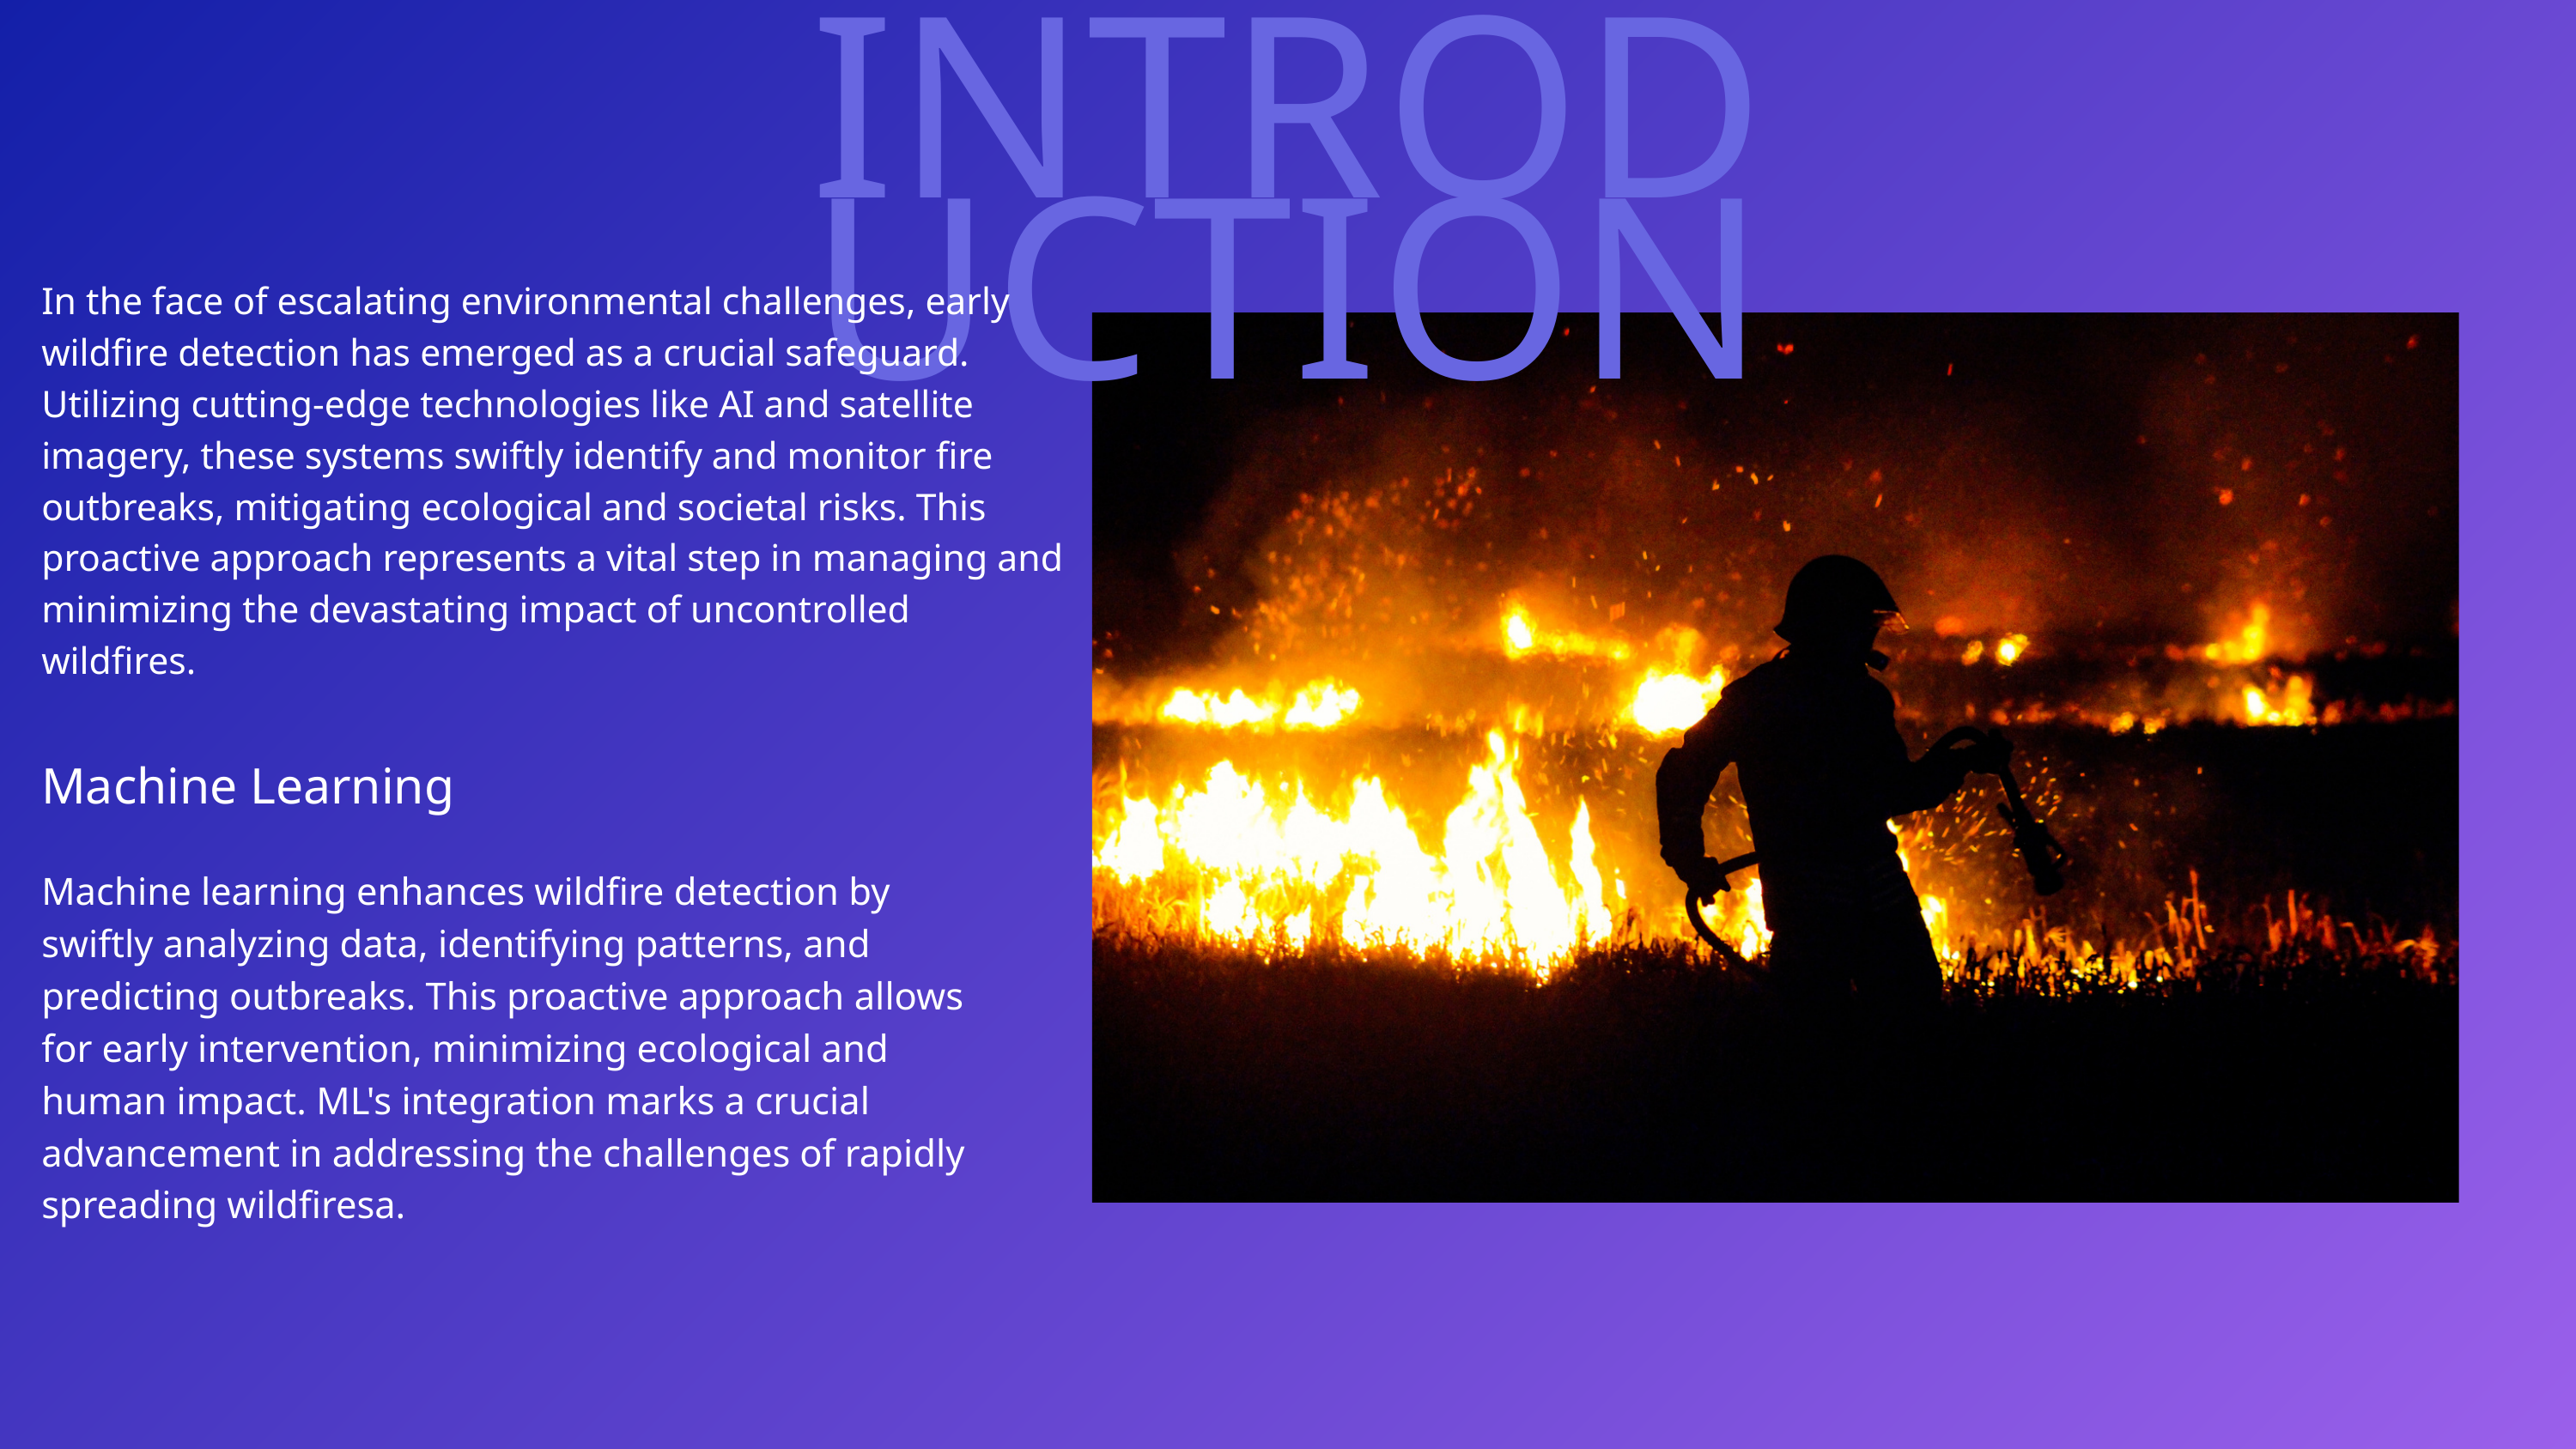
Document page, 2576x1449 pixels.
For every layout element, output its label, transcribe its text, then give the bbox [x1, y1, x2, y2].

text_box Machine learning enhances wildfire detection by swiftly analyzing data, identifying patterns, and predicting outbreaks. This proactive approach allows for early intervention, minimizing ecological and human impact. ML's integration marks a crucial advancement in addressing the challenges of rapidly spreading wildfiresa. [41, 860, 997, 1227]
text_box INTRODUCTION [777, 66, 1798, 430]
text_box In the face of escalating environmental challenges, early wildfire detection has emerged as a crucial safeguard. Utilizing cutting-edge technologies like AI and satellite imagery, these systems swiftly identify and monitor fire outbreaks, mitigating ecological and societal risks. This proactive approach represents a vital step in managing and minimizing the devastating impact of uncontrolled wildfires. [41, 270, 1066, 682]
text_box Machine Learning [41, 745, 723, 815]
text_box [1091, 312, 2459, 1203]
